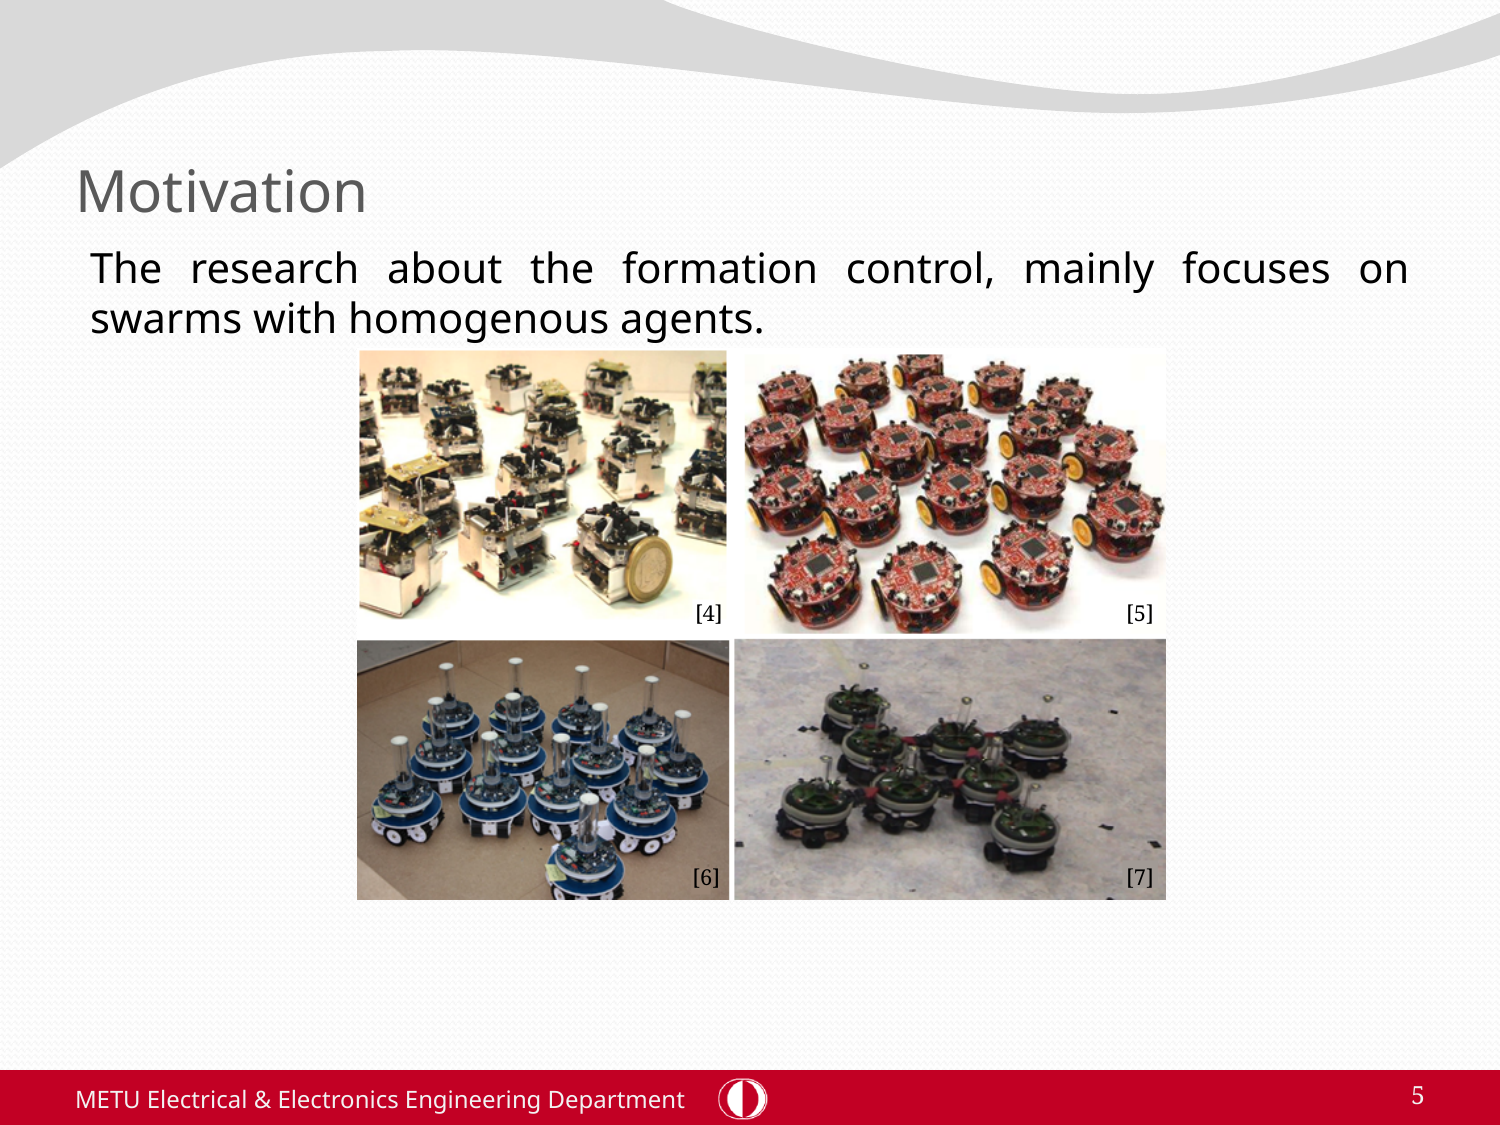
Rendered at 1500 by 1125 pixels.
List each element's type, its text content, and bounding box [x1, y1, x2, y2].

slide_number METU Electrical & Electronics Engineering Department [75, 1070, 732, 1114]
text_box [349, 349, 1175, 911]
slide_number 5 [1330, 1070, 1425, 1114]
list The research about the formation control, mainly focuses on swarms with homogenous agents. [75, 234, 1425, 1053]
title Motivation [75, 55, 1425, 224]
picture [713, 1078, 781, 1122]
text_box [356, 348, 1169, 900]
